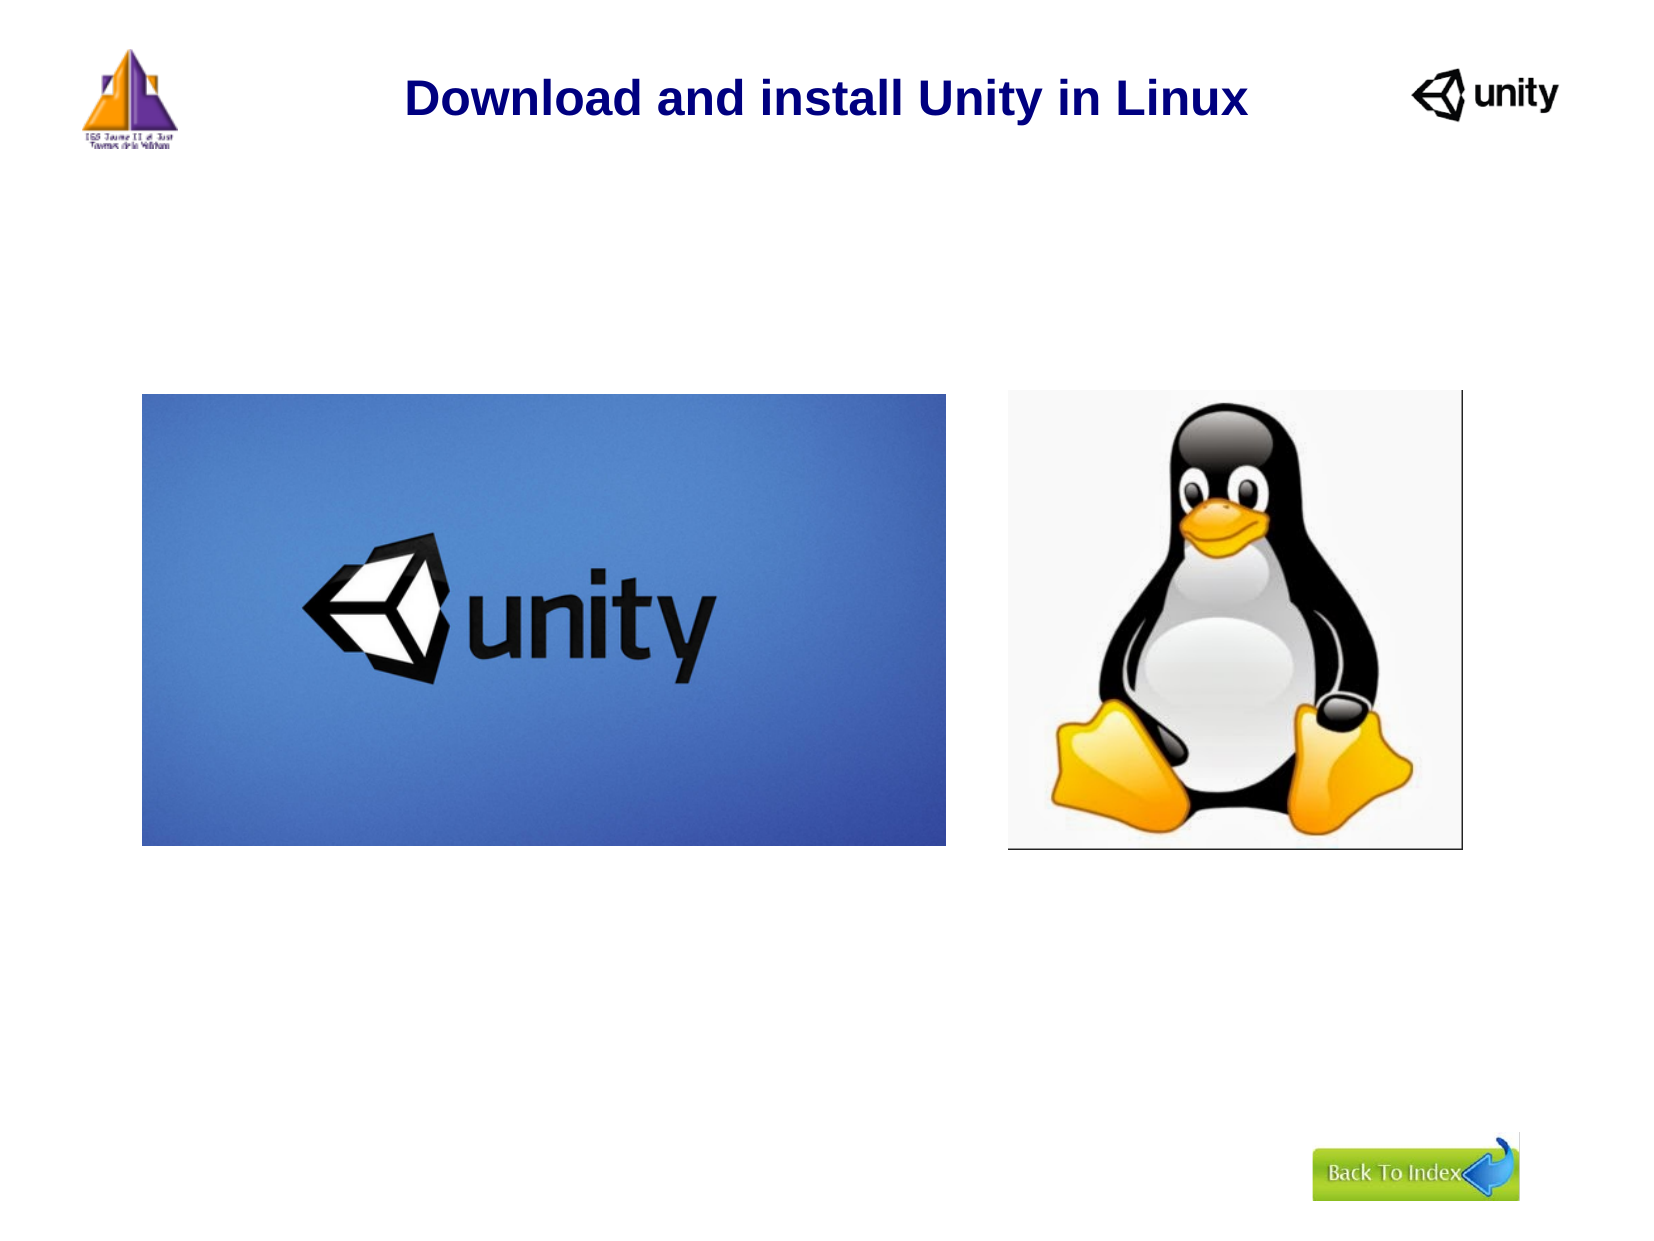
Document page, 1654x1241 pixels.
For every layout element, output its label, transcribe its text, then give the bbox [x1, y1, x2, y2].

picture [1008, 390, 1463, 850]
text_box [1312, 1132, 1520, 1201]
picture [1405, 60, 1572, 129]
picture [141, 394, 946, 846]
text_box [106, 29, 231, 160]
picture [82, 49, 178, 150]
text_box Download and install Unity in Linux [377, 47, 1276, 137]
